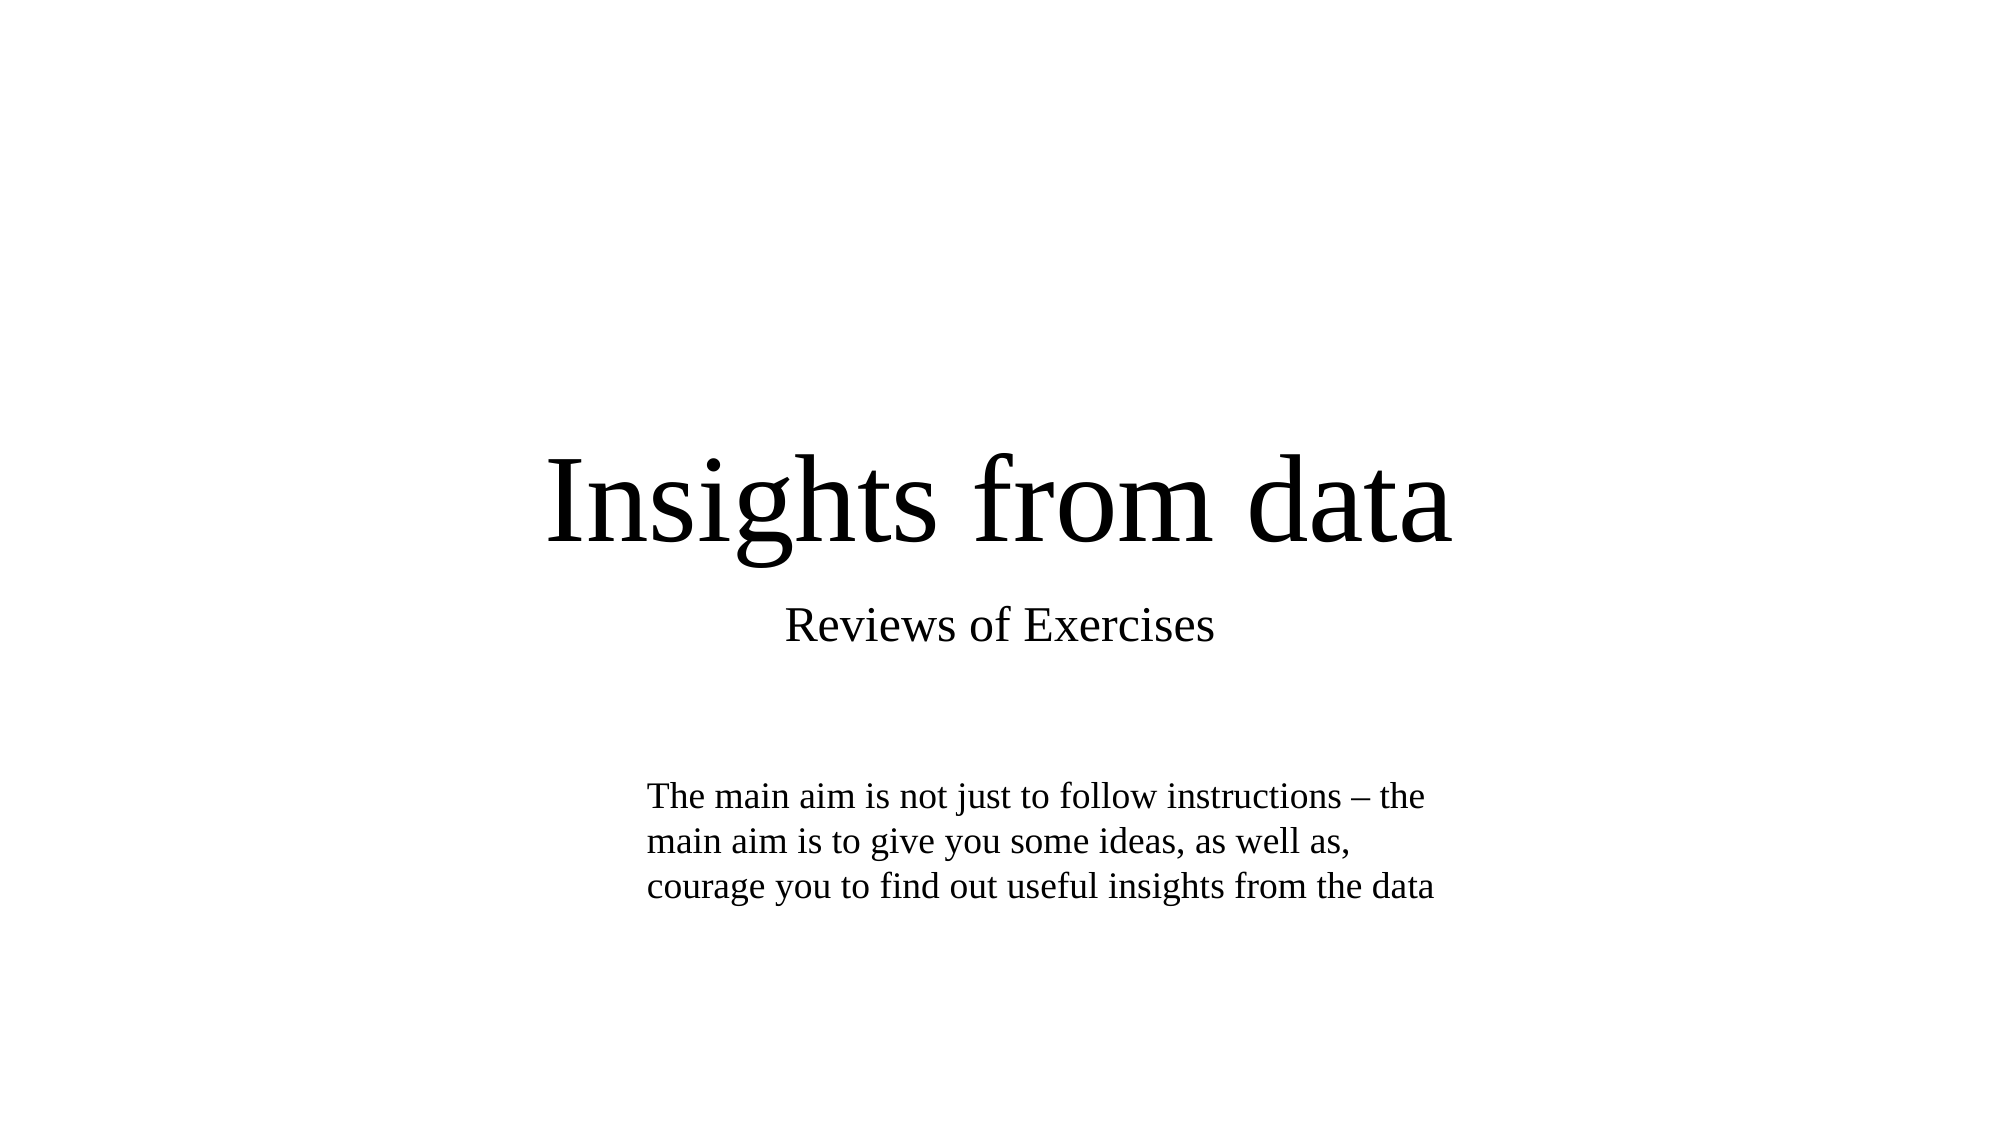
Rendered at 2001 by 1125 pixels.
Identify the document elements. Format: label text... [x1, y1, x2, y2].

text_box The main aim is not just to follow instructions – the main aim is to give you some ideas, as well as, courage you to find out useful insights from the data [632, 763, 1461, 959]
title Insights from data [249, 184, 1750, 576]
subtitle Reviews of Exercises [249, 590, 1750, 863]
